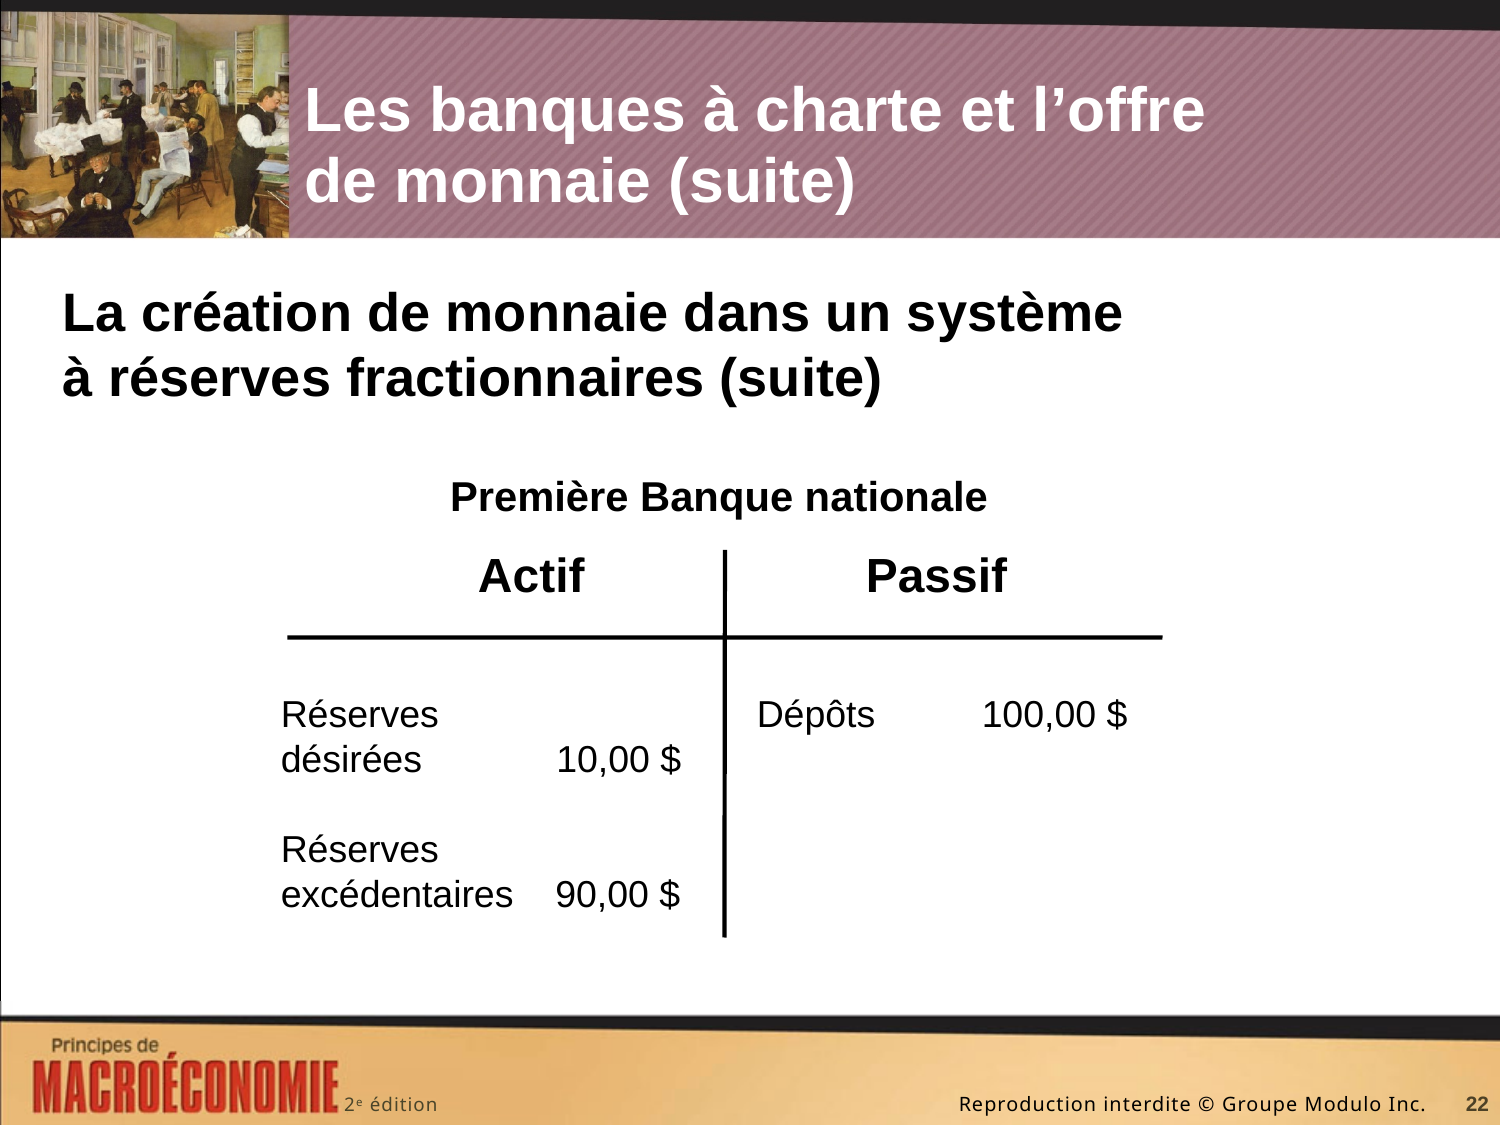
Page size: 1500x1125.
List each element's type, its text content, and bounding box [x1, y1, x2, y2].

list La création de monnaie dans un système à réserves fractionnaires (suite) [17, 269, 1459, 1000]
picture [0, 0, 1500, 1125]
picture [1412, 1102, 1417, 1110]
slide_number 22 [1417, 1070, 1489, 1125]
title Les banques à charte et l’offre de monnaie (suite) [304, 32, 1431, 223]
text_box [265, 462, 1163, 938]
